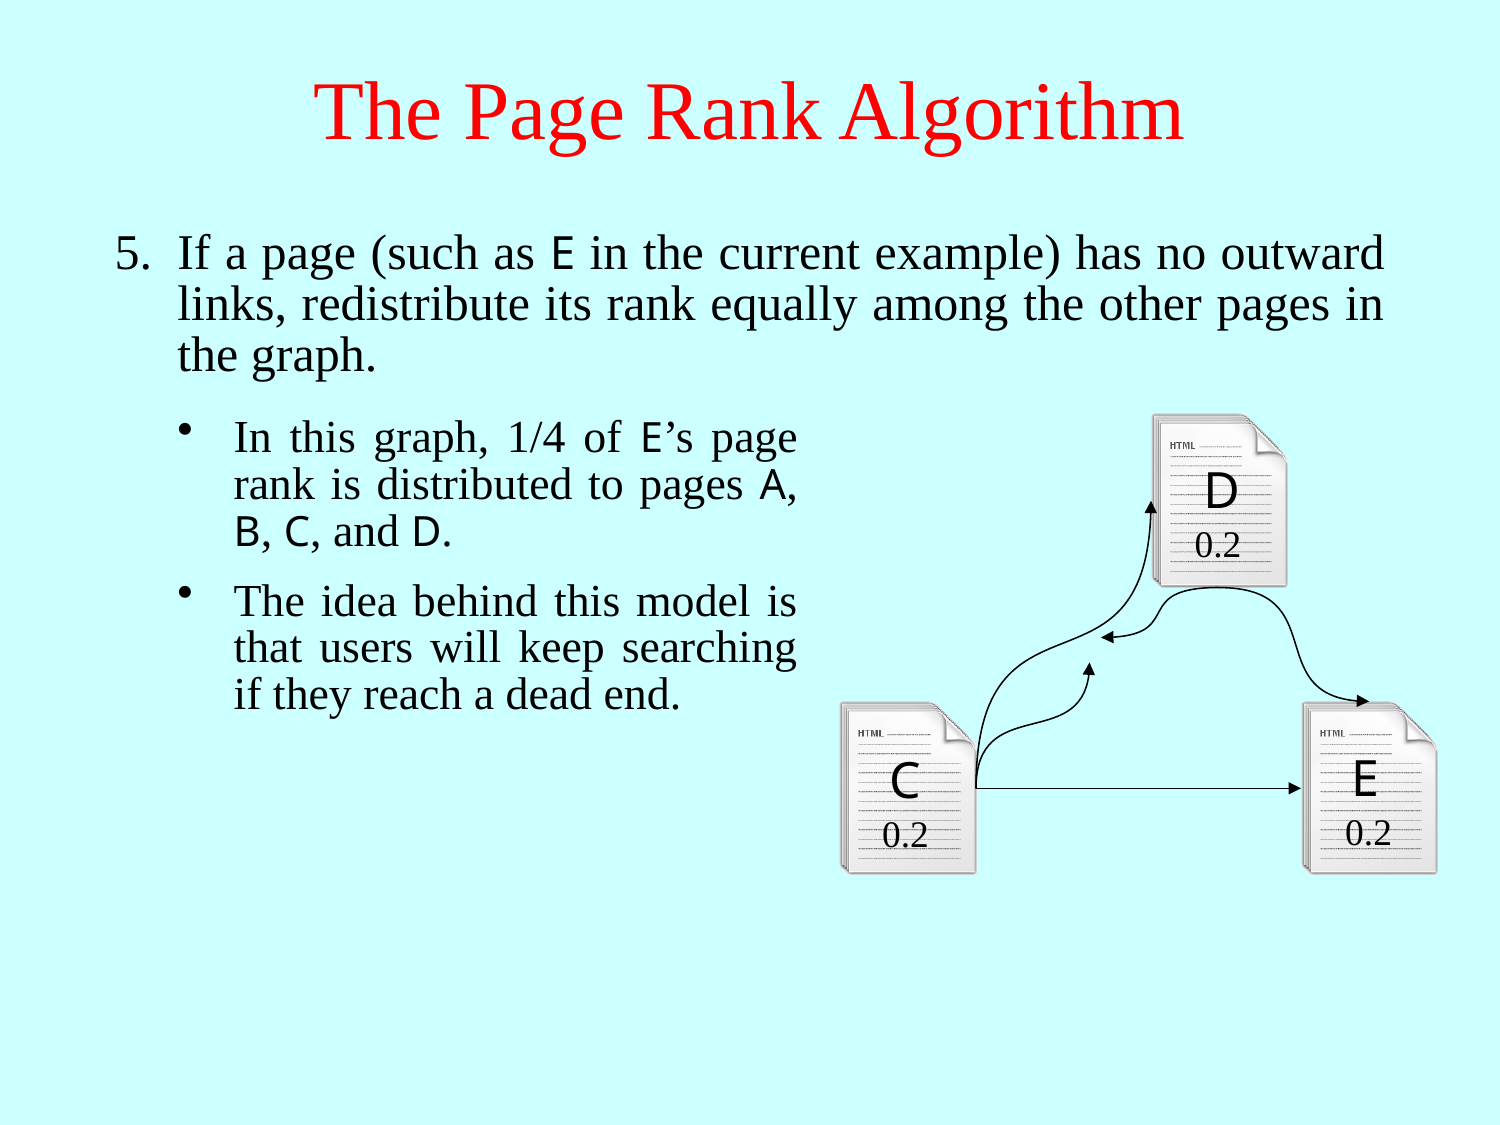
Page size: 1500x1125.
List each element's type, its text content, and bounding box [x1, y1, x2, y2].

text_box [99, 221, 1401, 390]
text_box In this graph, 1/4 of E’s page rank is distributed to pages A, B, C, and D. The idea behind this model is that users will keep searching if they reach a dead end. [162, 408, 813, 988]
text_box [838, 413, 1438, 876]
title The Page Rank Algorithm [0, 12, 1500, 201]
